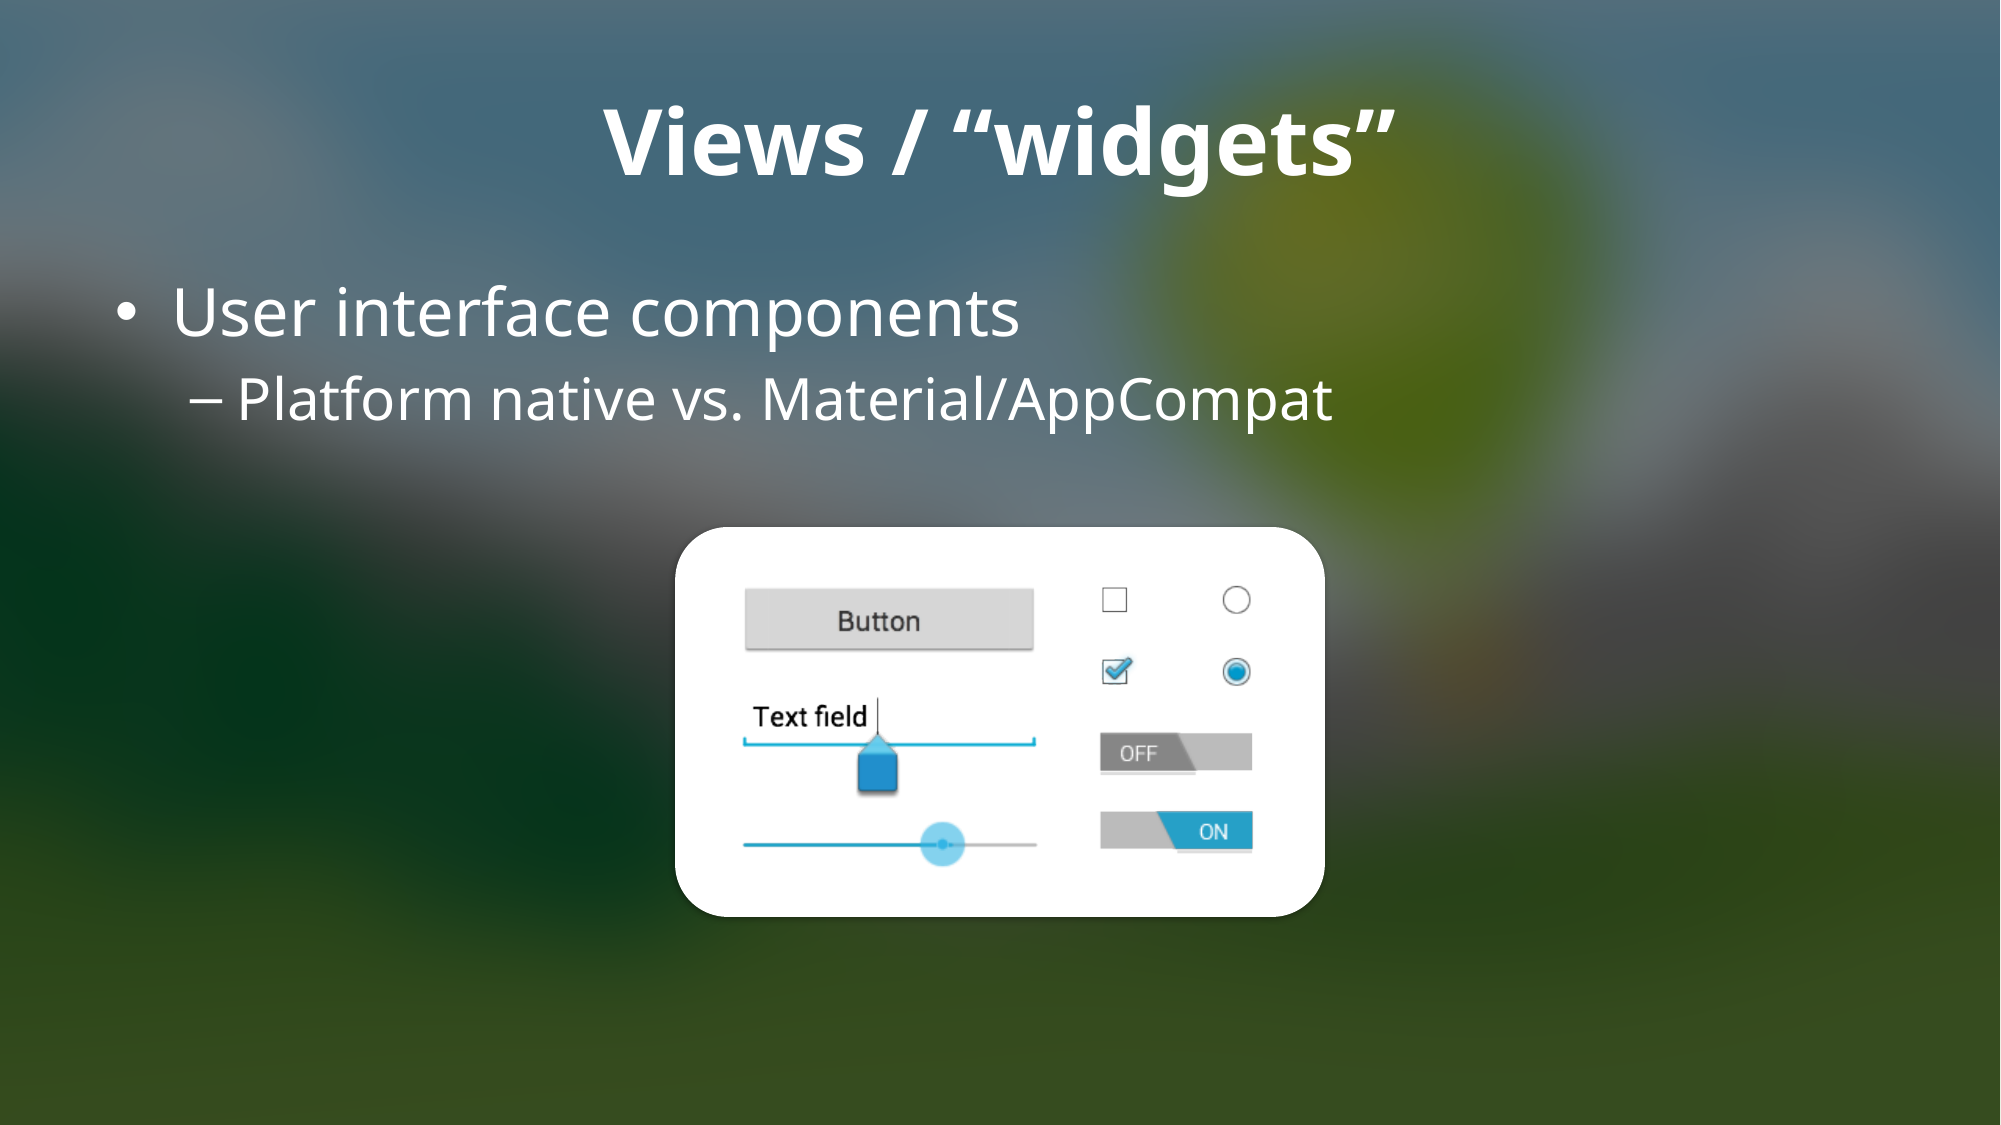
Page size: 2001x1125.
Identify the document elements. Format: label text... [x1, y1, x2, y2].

picture [0, 0, 2001, 1125]
title Views / “widgets” [99, 45, 1900, 233]
list User interface components Platform native vs. Material/AppCompat [99, 262, 1900, 1005]
